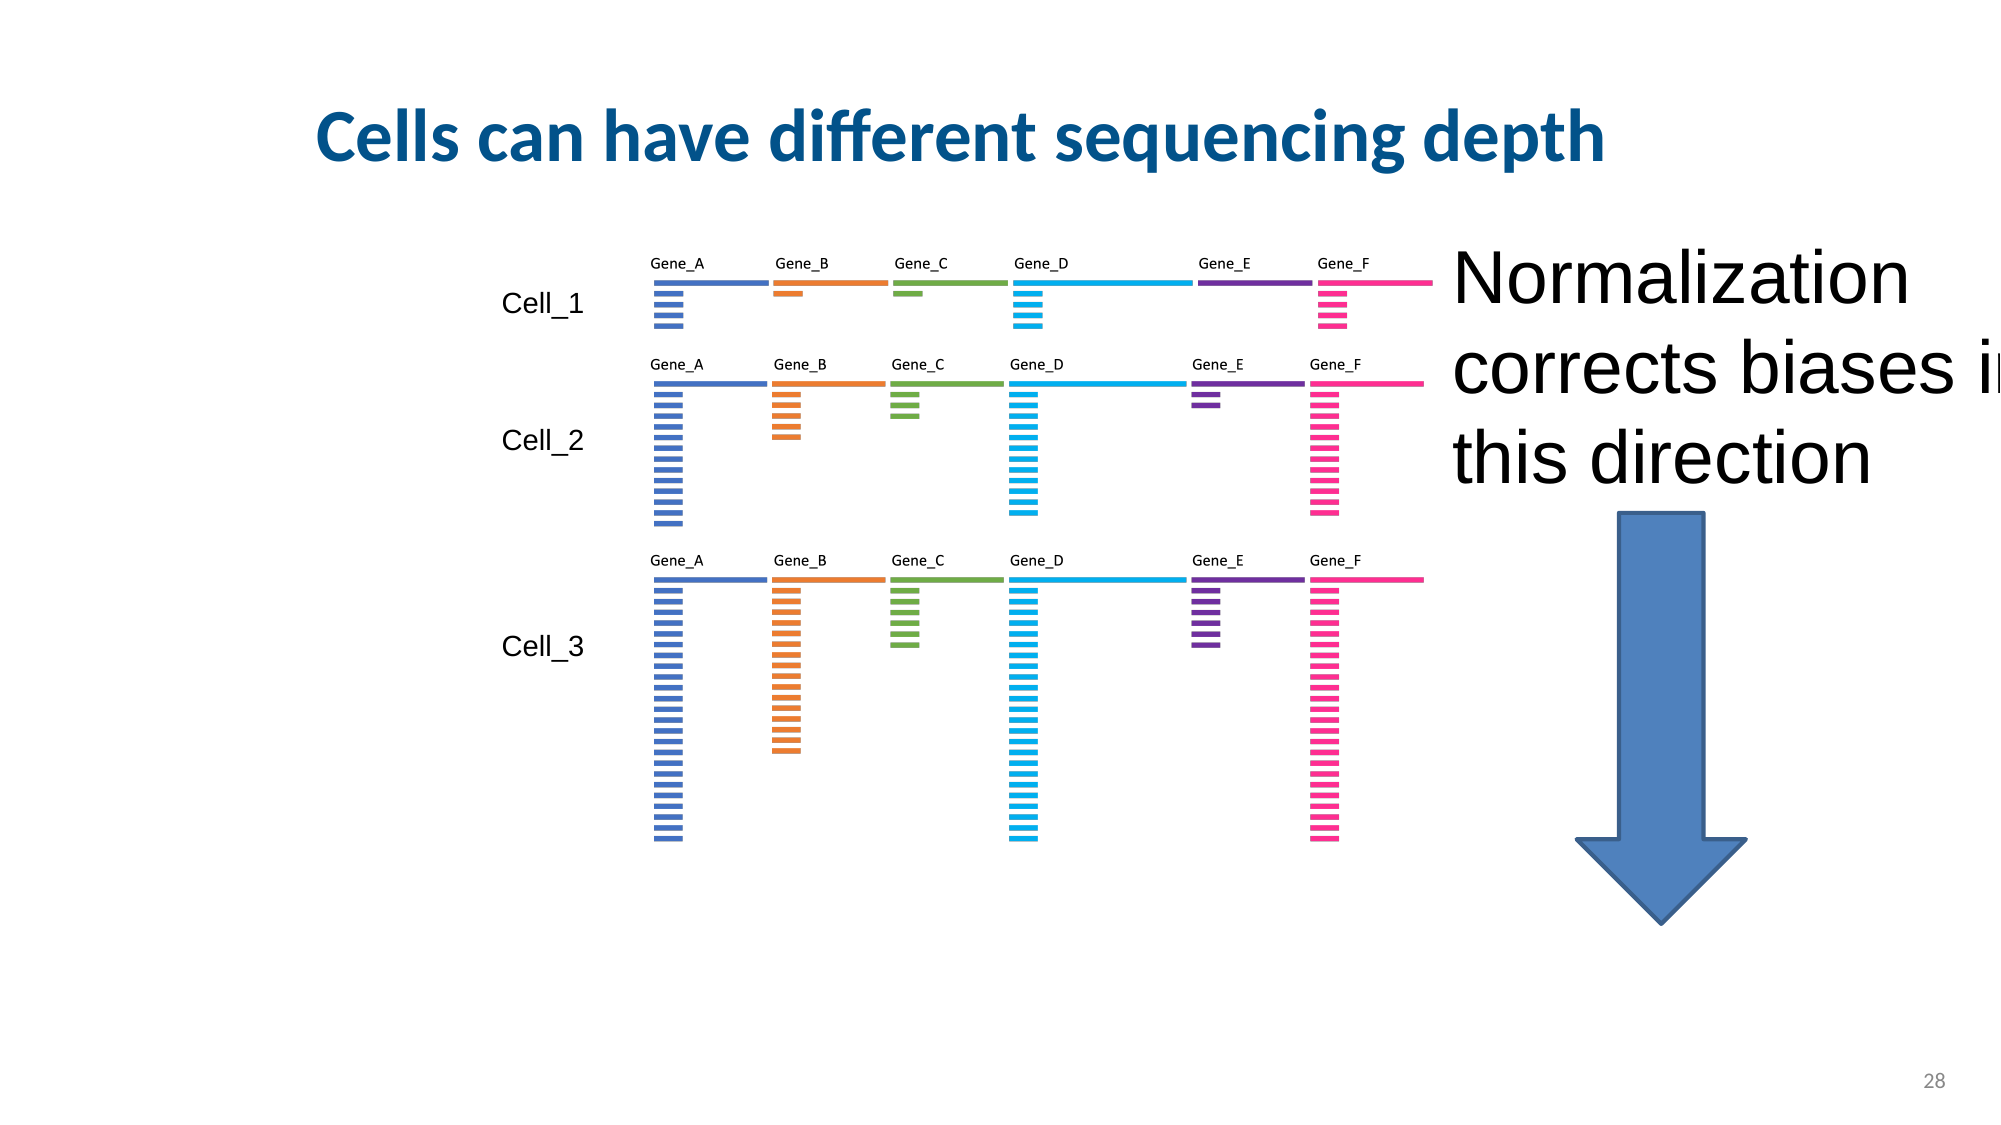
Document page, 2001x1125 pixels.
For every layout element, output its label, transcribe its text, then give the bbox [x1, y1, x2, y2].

picture [640, 545, 1428, 842]
text_box Normalization corrects biases in this direction [1437, 221, 2000, 507]
title Cells can have different sequencing depth [99, 23, 1825, 241]
text_box [1574, 510, 1748, 926]
text_box Cell_1 [486, 276, 600, 327]
text_box Cell_3 [486, 619, 600, 670]
text_box Cell_2 [486, 413, 600, 464]
picture [640, 349, 1428, 527]
picture [640, 247, 1436, 330]
